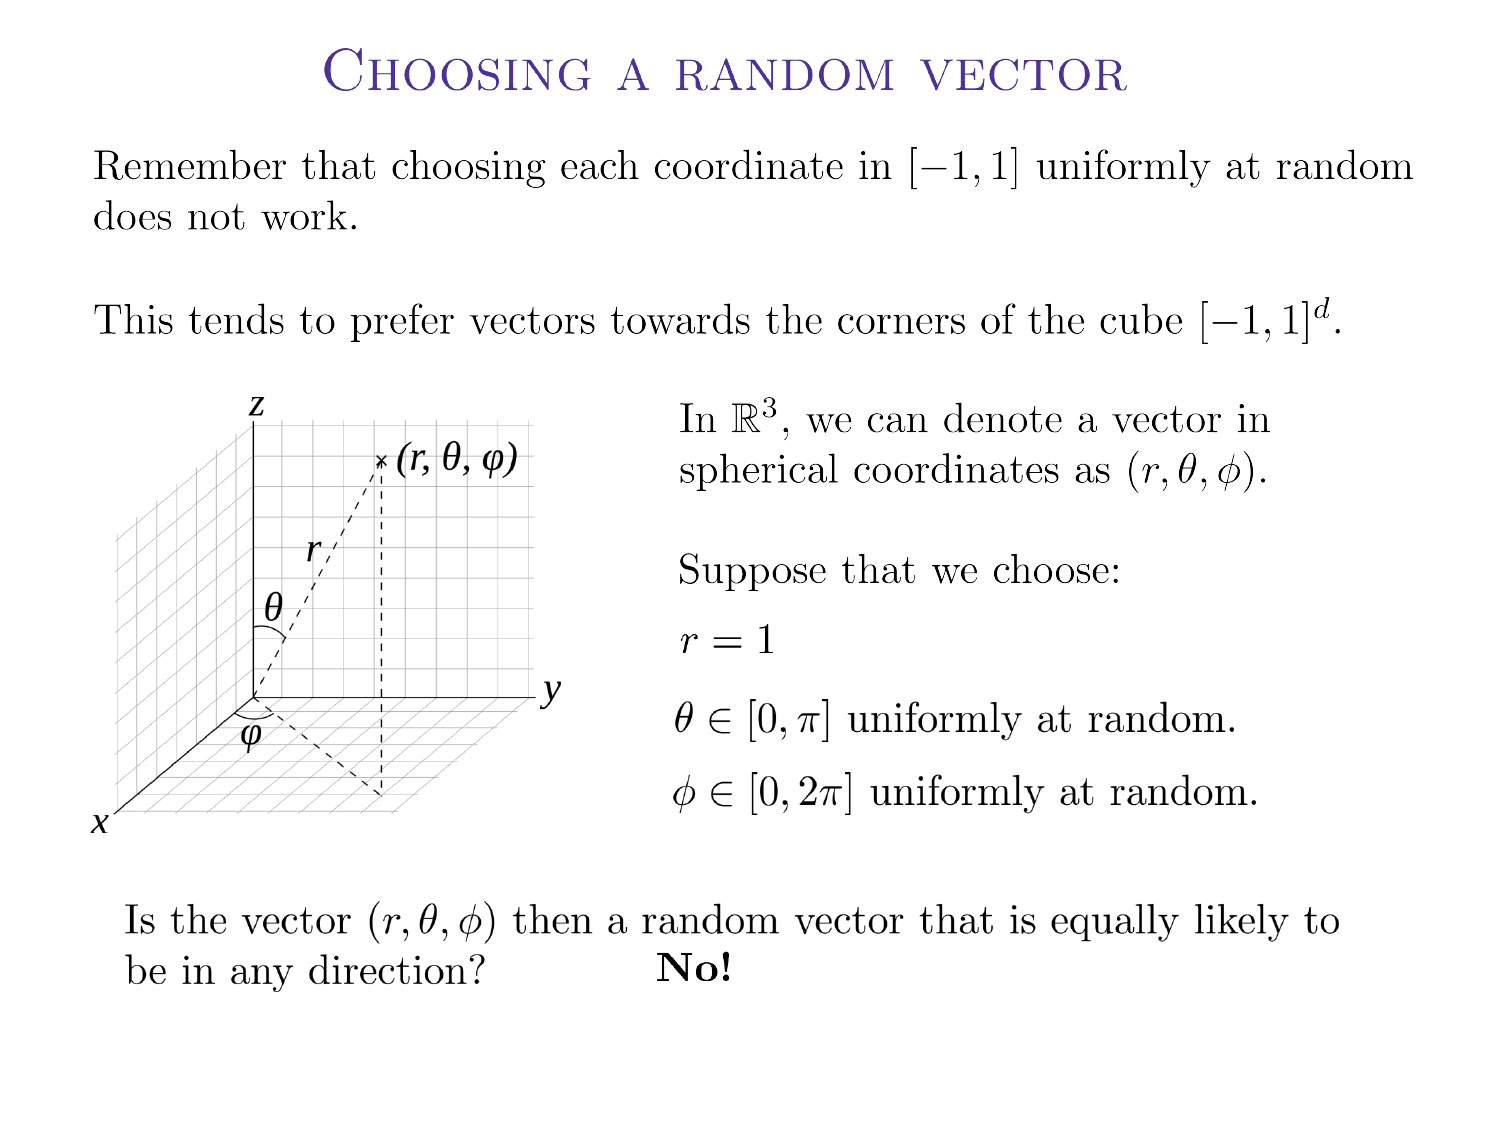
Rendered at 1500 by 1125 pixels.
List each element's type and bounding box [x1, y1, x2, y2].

picture [324, 47, 1127, 91]
picture [679, 624, 773, 654]
picture [89, 397, 561, 834]
picture [124, 901, 1339, 992]
picture [673, 772, 1257, 815]
picture [93, 297, 1340, 344]
picture [679, 397, 1270, 494]
picture [675, 699, 1234, 742]
picture [93, 147, 1413, 230]
picture [679, 552, 1118, 592]
